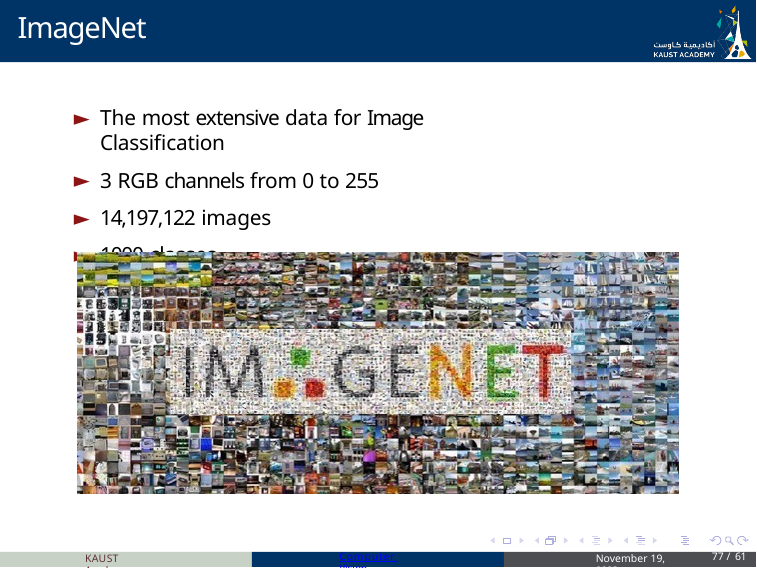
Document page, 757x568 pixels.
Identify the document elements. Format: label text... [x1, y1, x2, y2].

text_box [0, 551, 757, 568]
text_box The most extensive data for Image Classification 3 RGB channels from 0 to 255 14,197,122 images 1000 classes [67, 90, 529, 267]
picture [650, 2, 756, 62]
title ImageNet [15, 0, 601, 104]
picture [77, 252, 679, 494]
